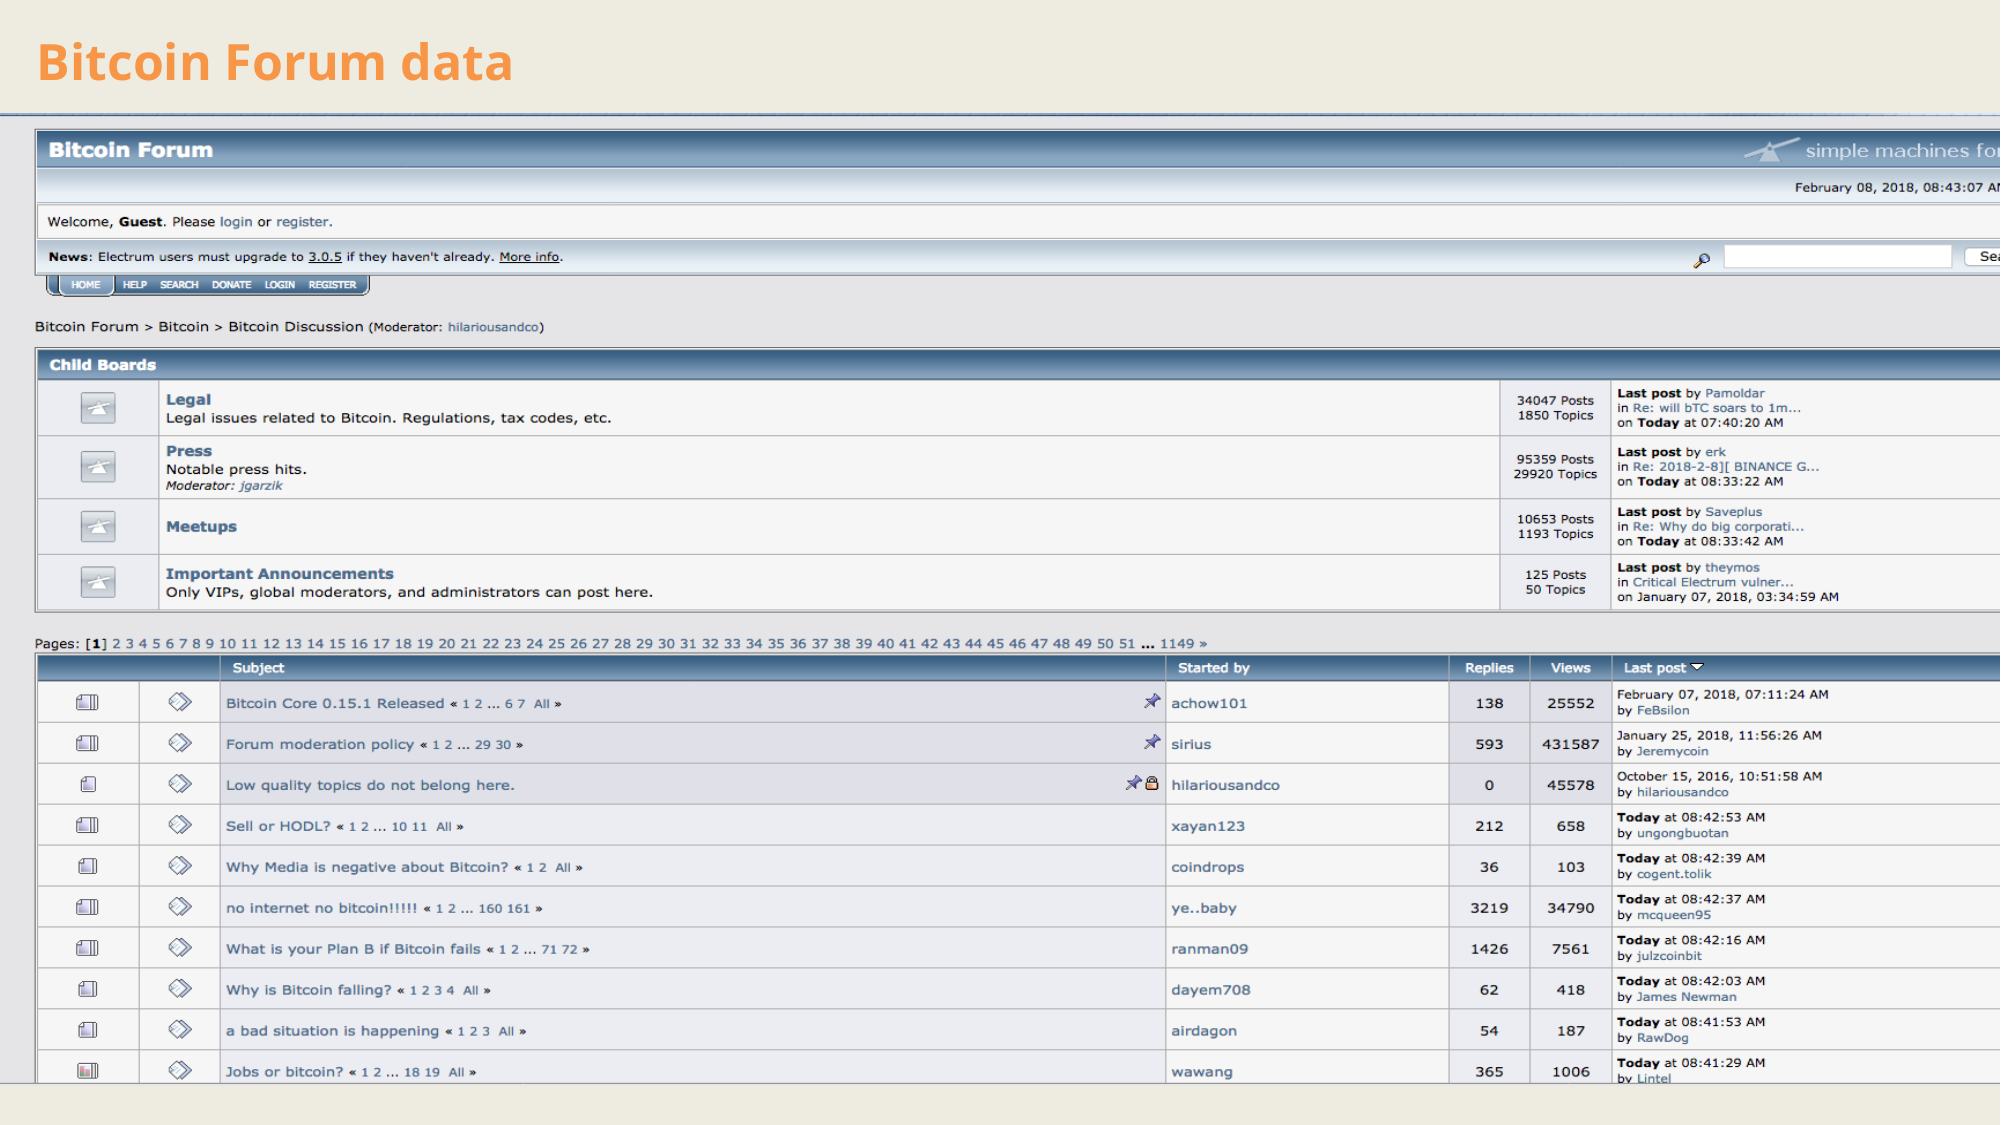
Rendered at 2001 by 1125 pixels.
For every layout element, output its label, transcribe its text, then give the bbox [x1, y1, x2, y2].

picture [0, 113, 2000, 1086]
text_box Bitcoin Forum data [22, 22, 530, 98]
